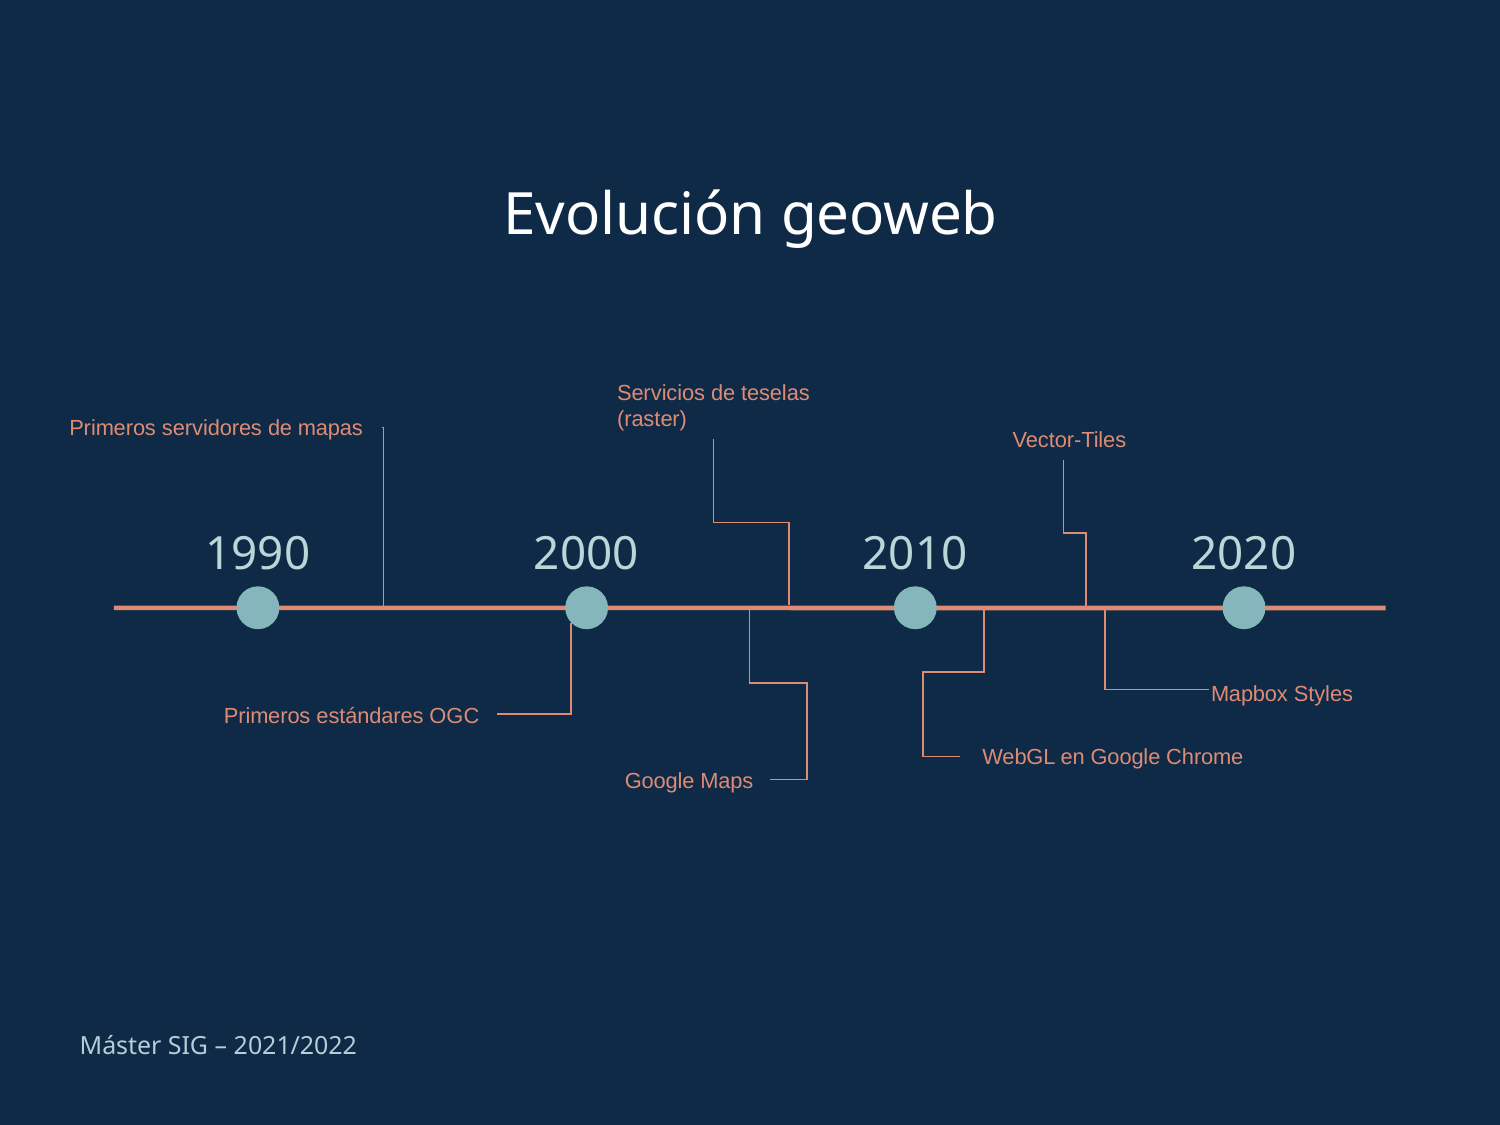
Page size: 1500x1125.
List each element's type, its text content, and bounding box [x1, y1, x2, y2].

text_box WebGL en Google Chrome [967, 735, 1259, 777]
text_box Mapbox Styles [1196, 672, 1369, 714]
text_box [236, 586, 280, 630]
text_box Servicios de teselas (raster) [602, 370, 825, 439]
text_box 2010 [789, 500, 1041, 569]
text_box Vector-Tiles [997, 418, 1142, 460]
text_box Primeros estándares OGC [209, 693, 495, 735]
text_box 2000 [460, 500, 713, 569]
text_box Primeros servidores de mapas [54, 406, 379, 448]
text_box 1990 [132, 500, 383, 569]
text_box [1222, 586, 1266, 630]
text_box 2020 [1118, 500, 1370, 569]
text_box Google Maps [609, 759, 769, 801]
text_box Evolución geoweb [116, 160, 1385, 255]
text_box [565, 586, 609, 630]
text_box [893, 586, 937, 630]
text_box Máster SIG – 2021/2022 [64, 1022, 378, 1067]
